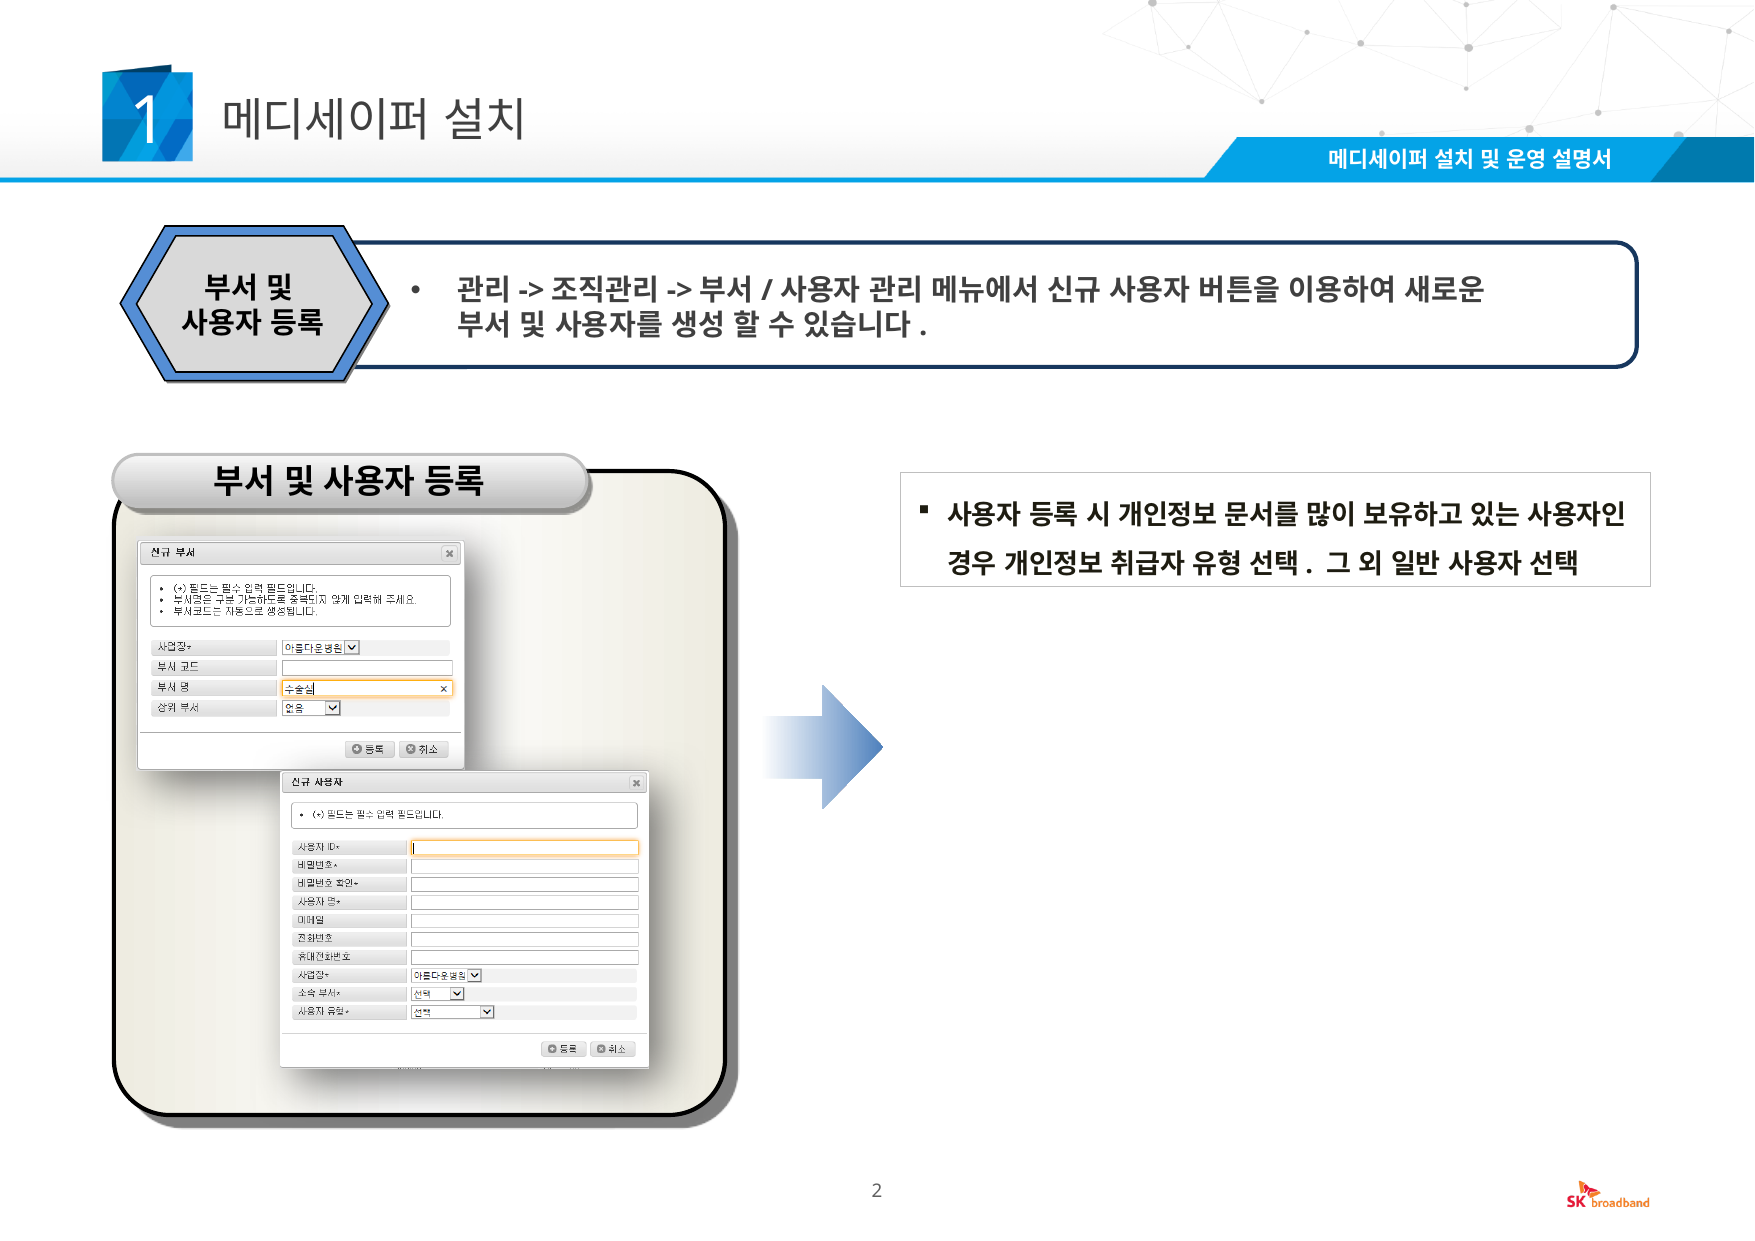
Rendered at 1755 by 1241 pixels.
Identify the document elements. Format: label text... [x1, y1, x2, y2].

text_box 사용자 등록 시 개인정보 문서를 많이 보유하고 있는 사용자인 경우 개인정보 취급자 유형 선택. 그 외 일반 사용자 선택 [900, 472, 1651, 587]
picture [0, 0, 1754, 177]
text_box 부서 및 사용자 등록 [112, 454, 587, 507]
text_box 1 [109, 68, 189, 164]
text_box 메디세이퍼 설치 [206, 83, 1057, 153]
text_box 관리->조직관리->부서/사용자 관리 메뉴에서 신규 사용자 버튼을 이용하여 새로운 부서 및 사용자를 생성 할 수 있습니다. [394, 263, 1554, 351]
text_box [119, 225, 391, 384]
text_box [394, 240, 1639, 370]
picture [0, 183, 1754, 1240]
text_box [760, 685, 883, 810]
text_box [113, 471, 726, 1116]
